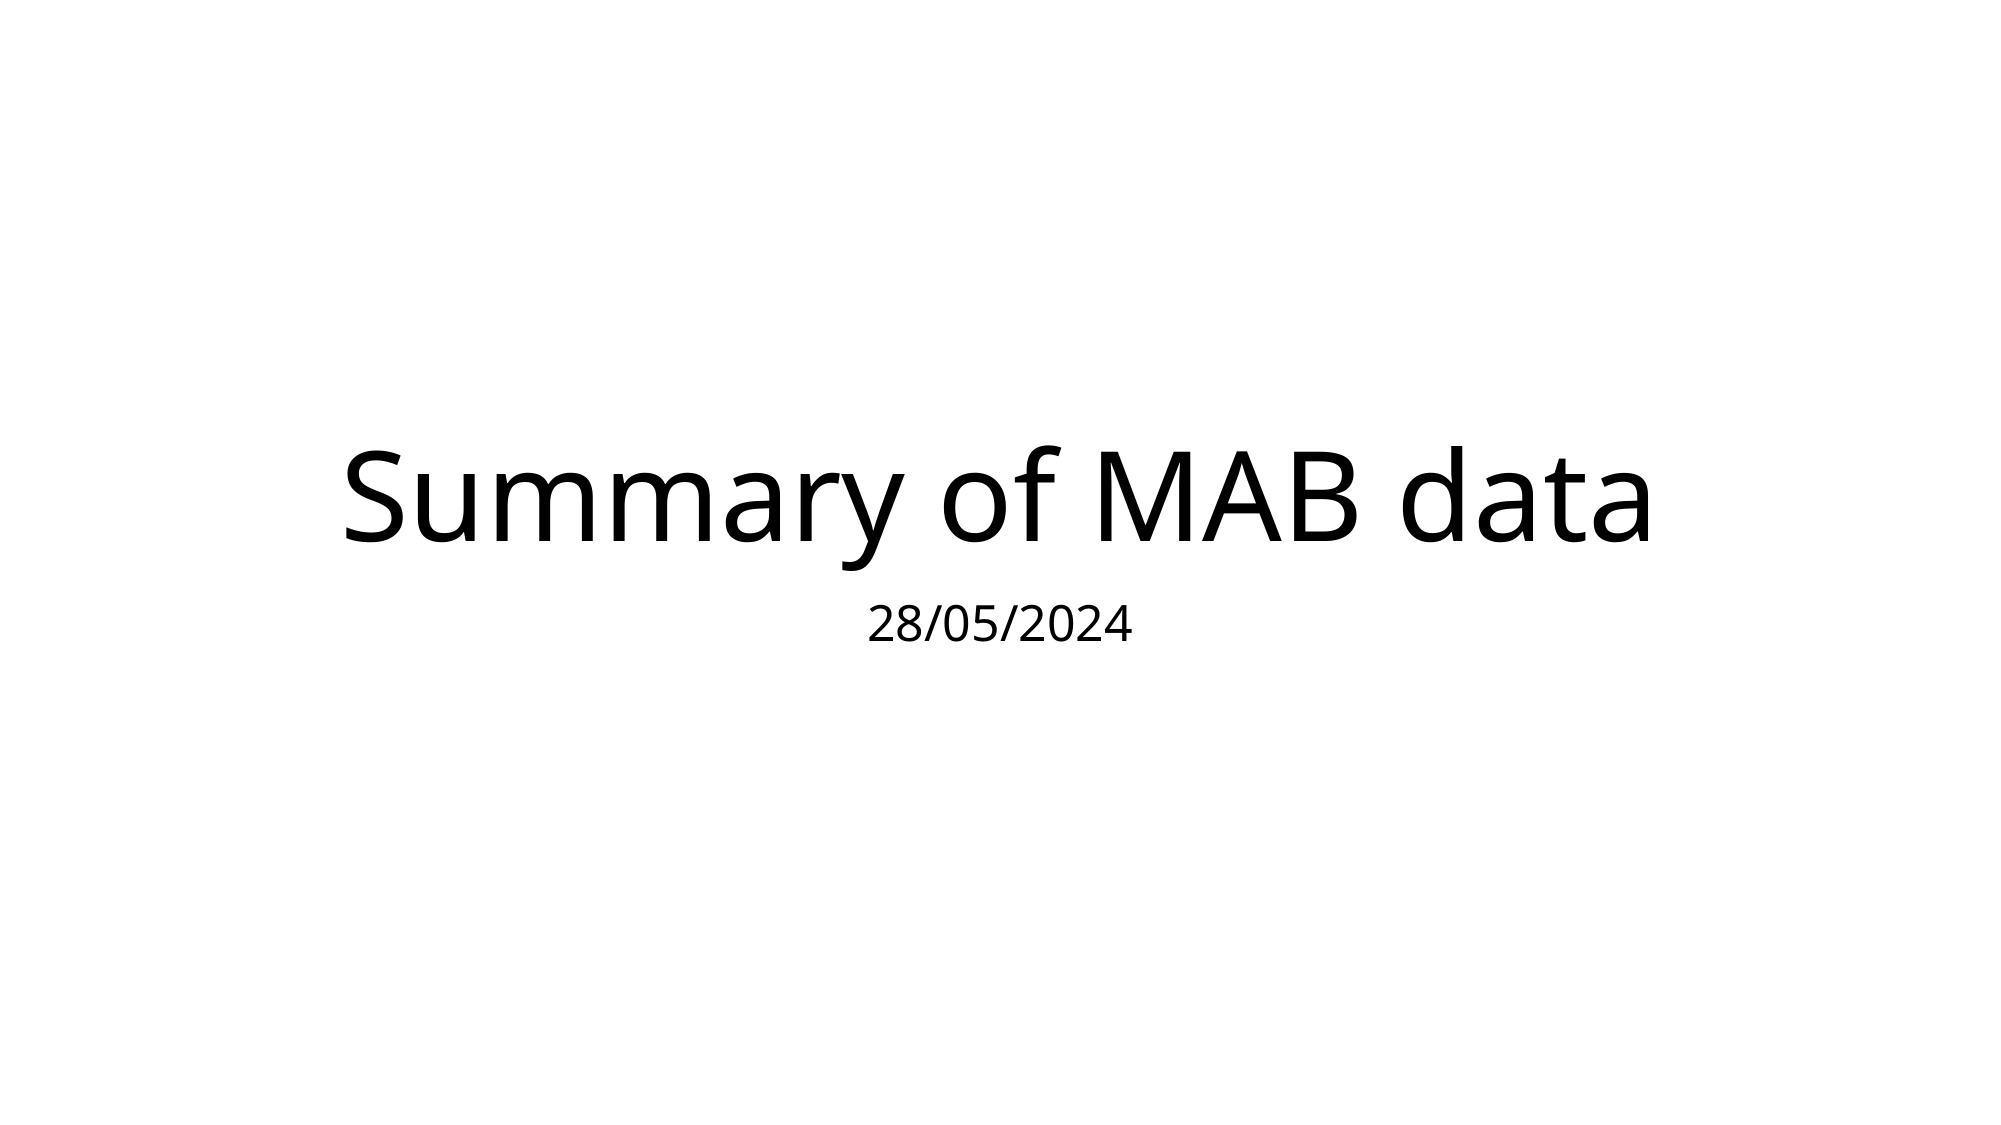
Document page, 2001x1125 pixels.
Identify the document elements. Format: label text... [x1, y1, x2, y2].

subtitle 28/05/2024 [249, 590, 1750, 863]
title Summary of MAB data [249, 184, 1750, 576]
